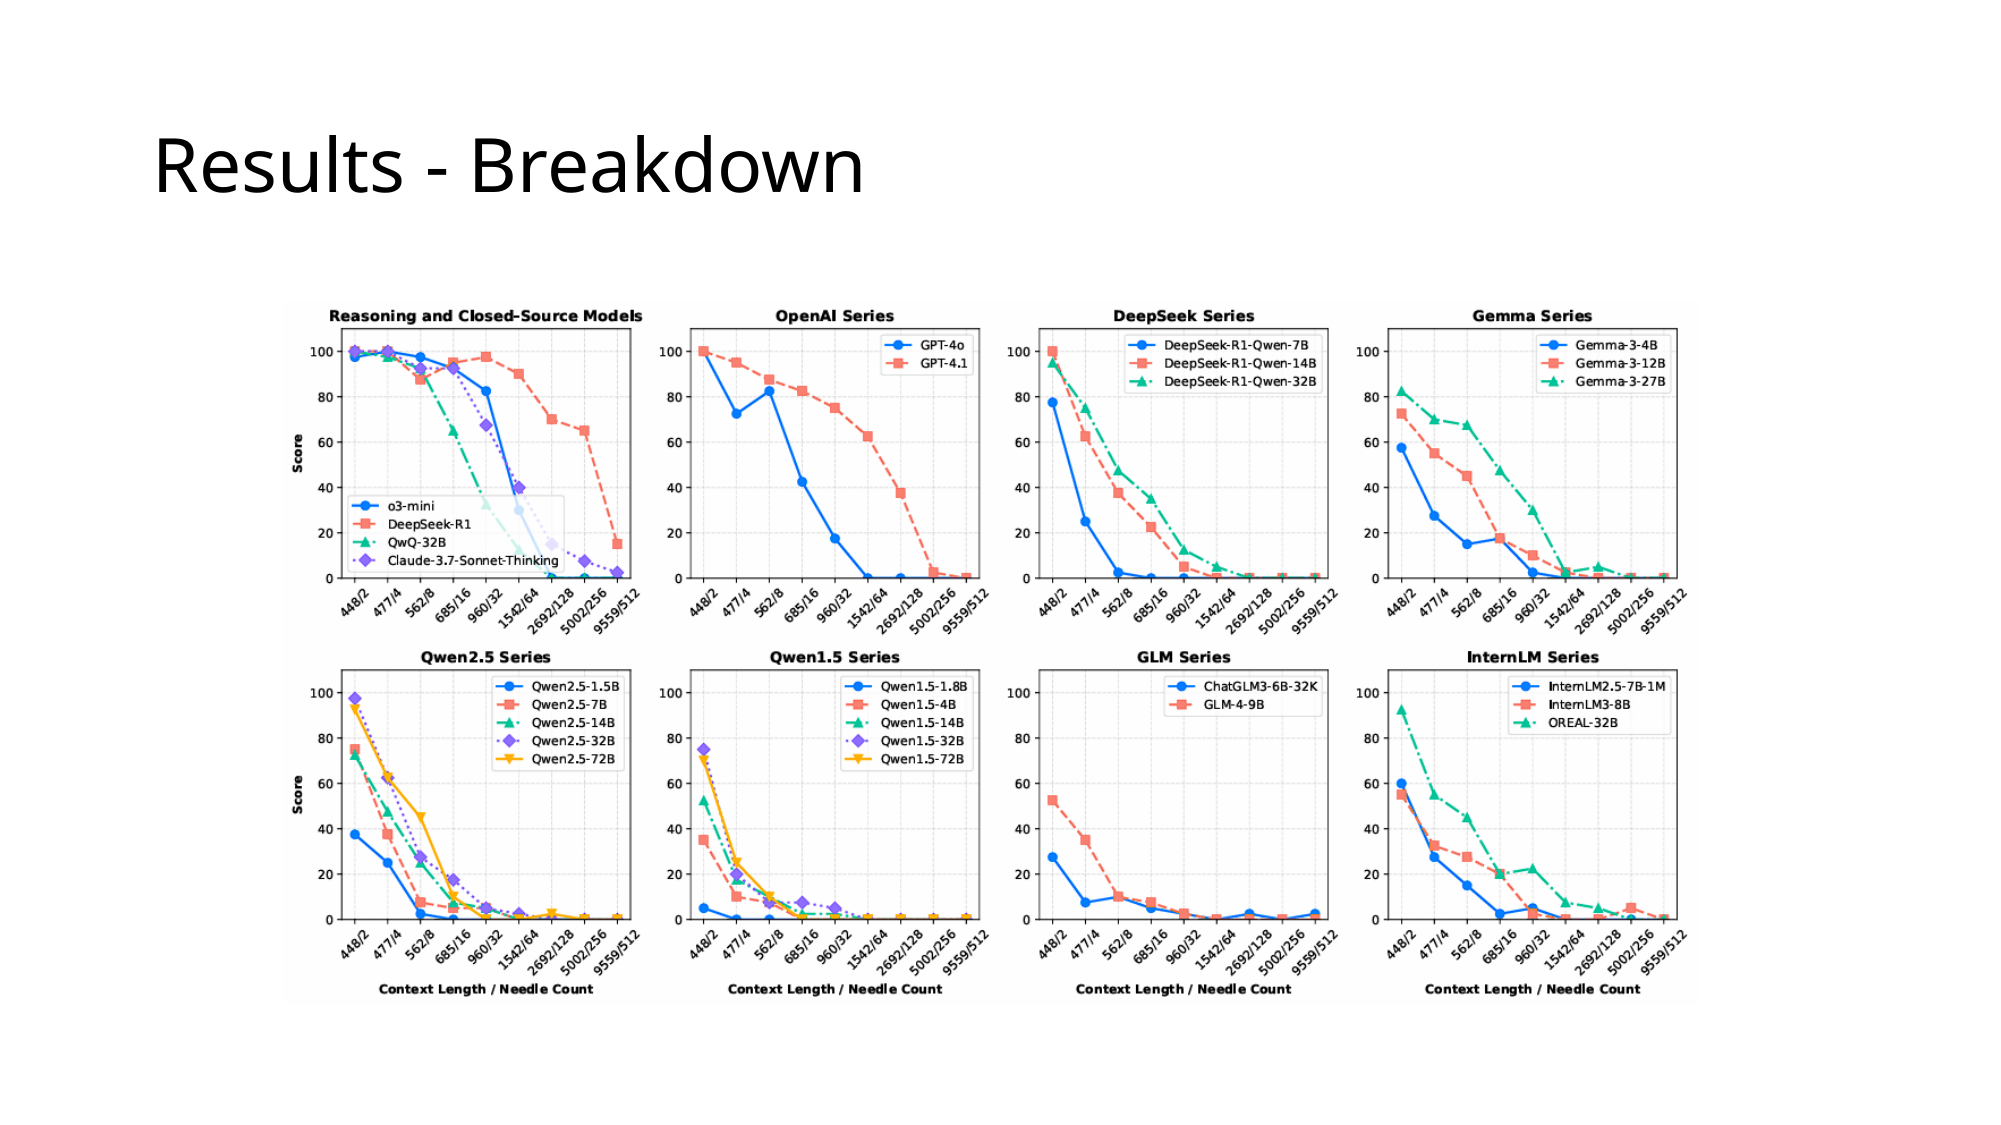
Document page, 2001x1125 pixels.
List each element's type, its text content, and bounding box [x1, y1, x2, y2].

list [269, 276, 1731, 1014]
title Results - Breakdown [137, 59, 1863, 278]
